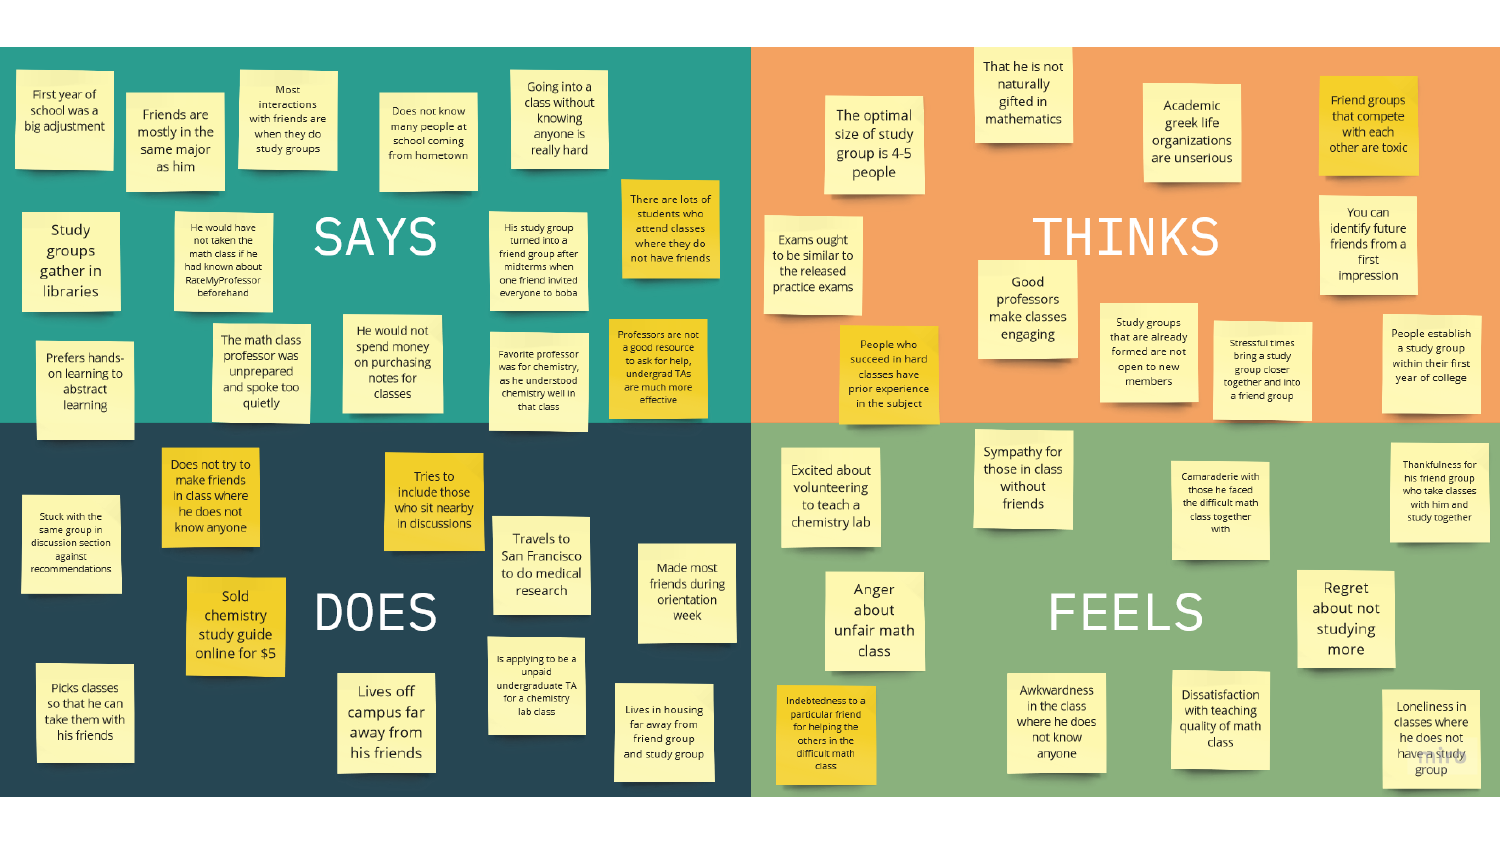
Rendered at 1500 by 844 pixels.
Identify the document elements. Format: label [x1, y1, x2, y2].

picture [0, 46, 1500, 797]
